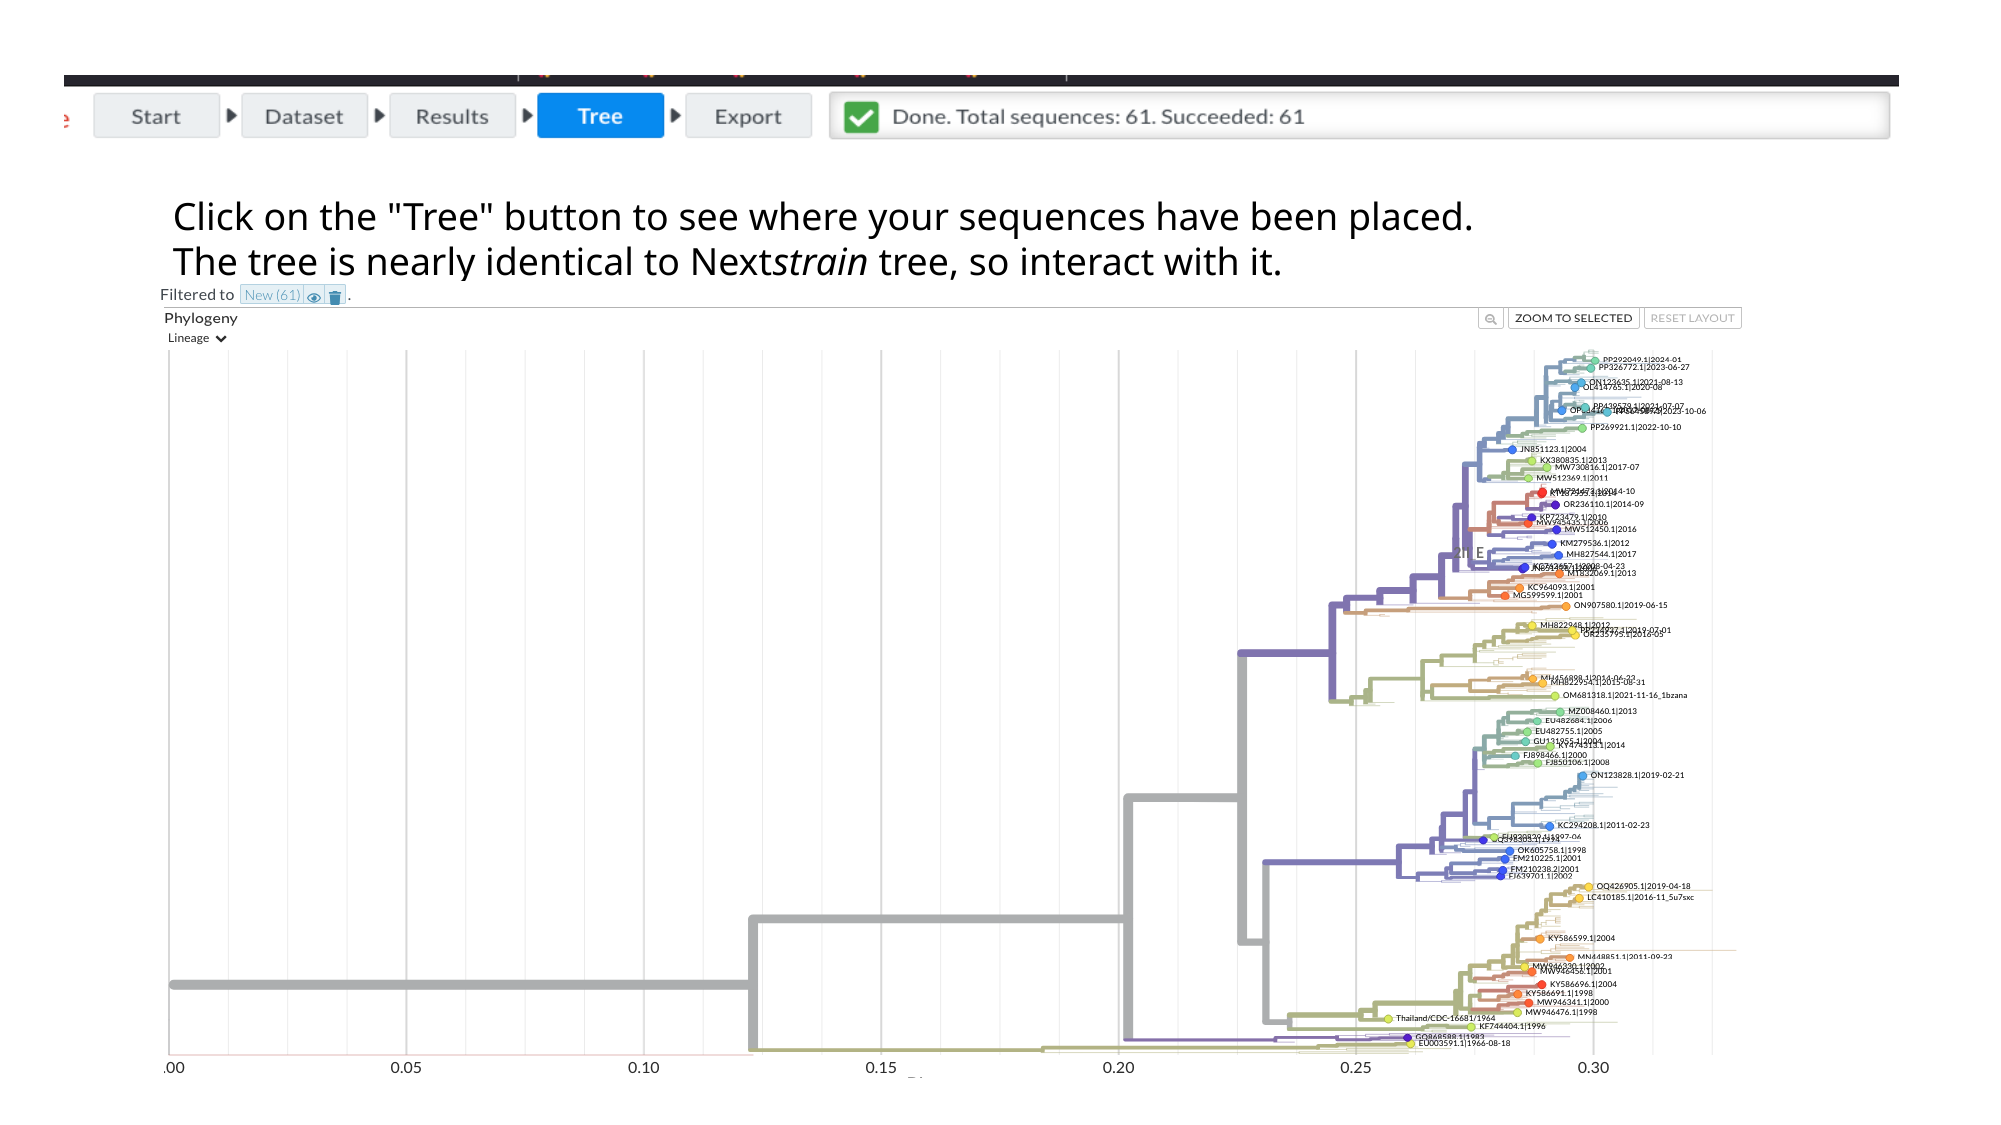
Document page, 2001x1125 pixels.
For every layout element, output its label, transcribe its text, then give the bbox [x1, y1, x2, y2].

text_box Click on the "Tree" button to see where your sequences have been placed. The tree is nearly identical to Nextstrain tree, so interact with it. [157, 185, 1816, 291]
picture [63, 74, 1899, 143]
picture [157, 281, 1756, 1078]
